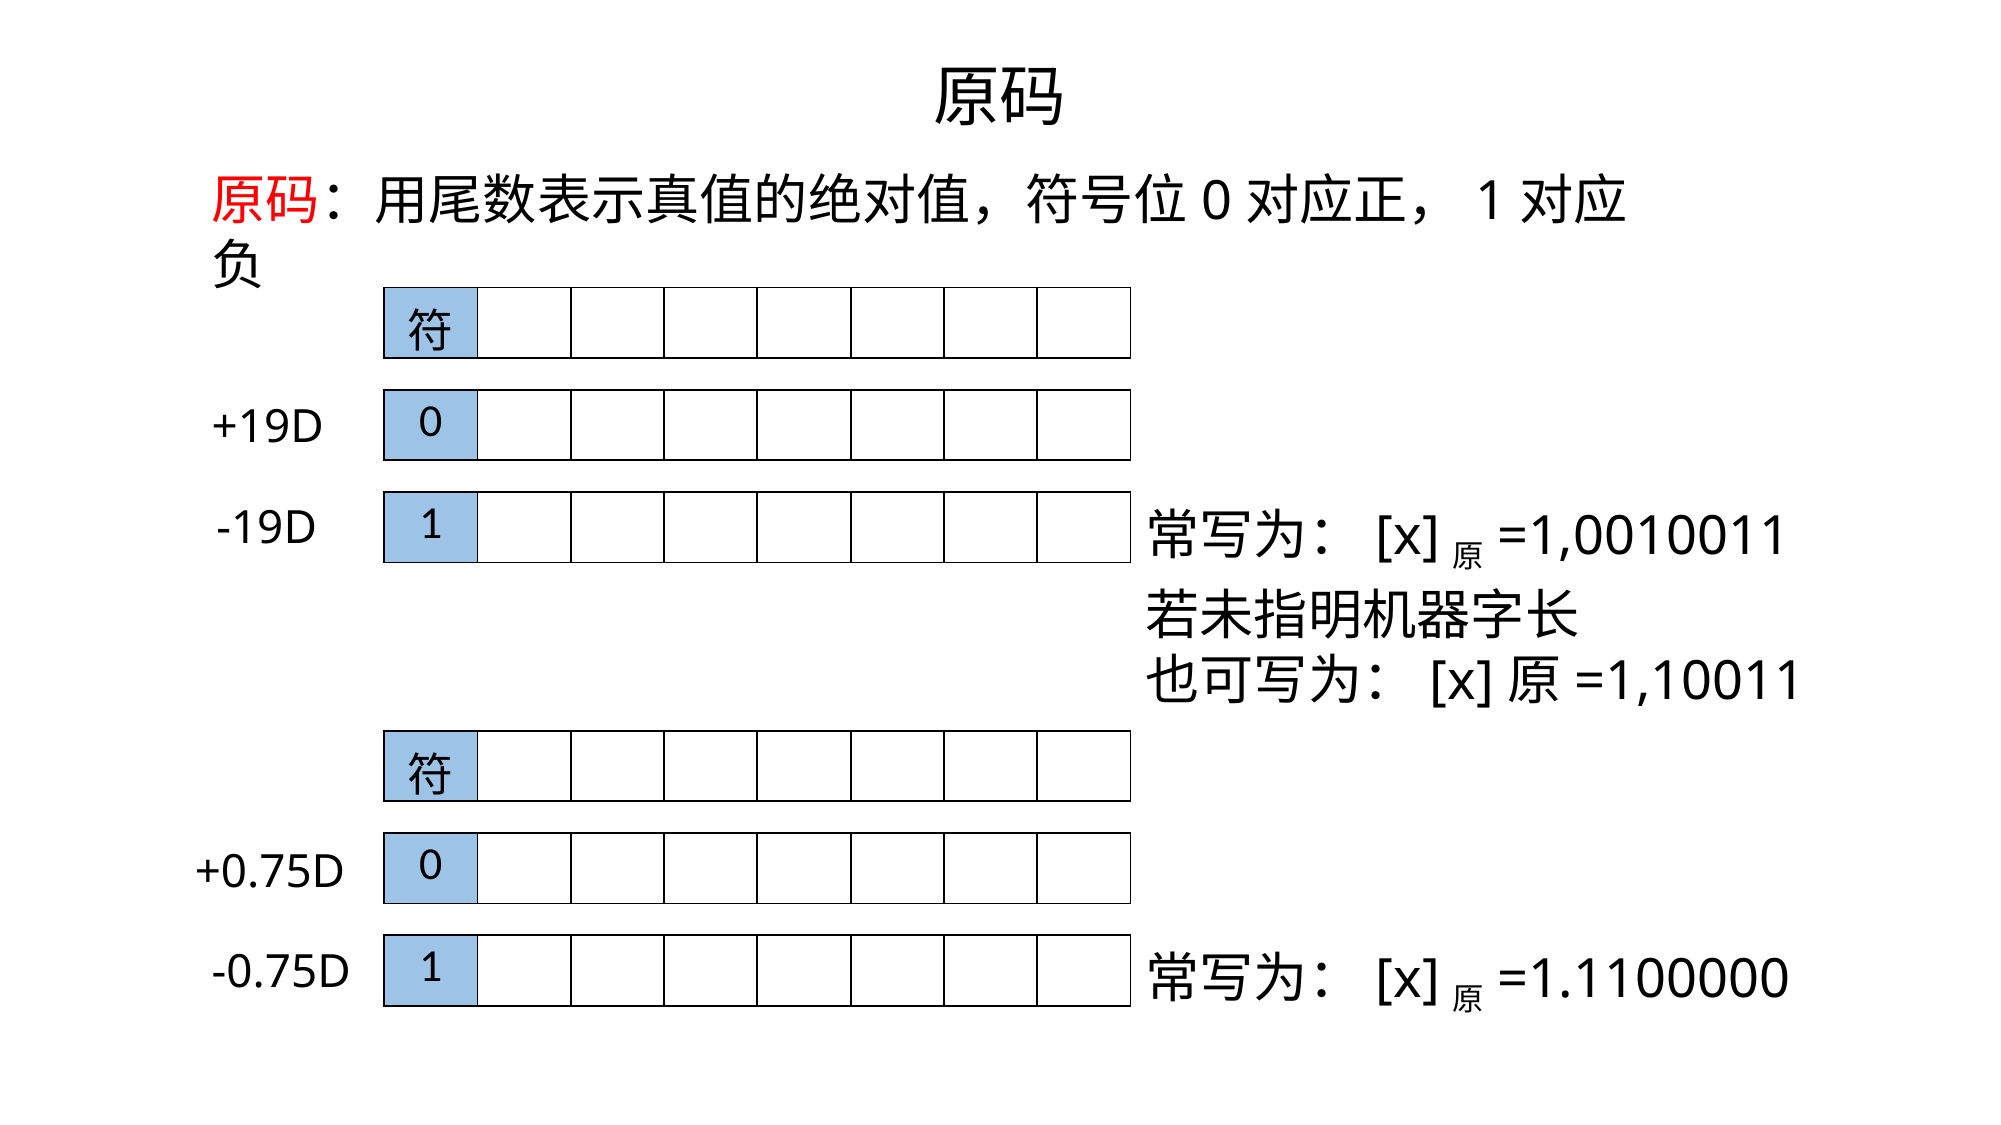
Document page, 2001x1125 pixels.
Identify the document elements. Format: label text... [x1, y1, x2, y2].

text_box 原码：用尾数表示真值的绝对值，符号位0对应正，1对应负 [196, 158, 1661, 303]
text_box 原码 [595, 46, 1405, 142]
text_box 常写为：[x]原=1,0010011 [1130, 492, 1848, 573]
text_box 常写为：[x]原=1.1100000 [1130, 935, 1820, 1025]
text_box -19D [201, 489, 385, 560]
text_box -0.75D [196, 934, 380, 1004]
text_box +0.75D [180, 834, 385, 905]
text_box 若未指明机器字长 也可写为：[x]原=1,10011 [1130, 573, 1848, 718]
text_box +19D [196, 389, 380, 460]
